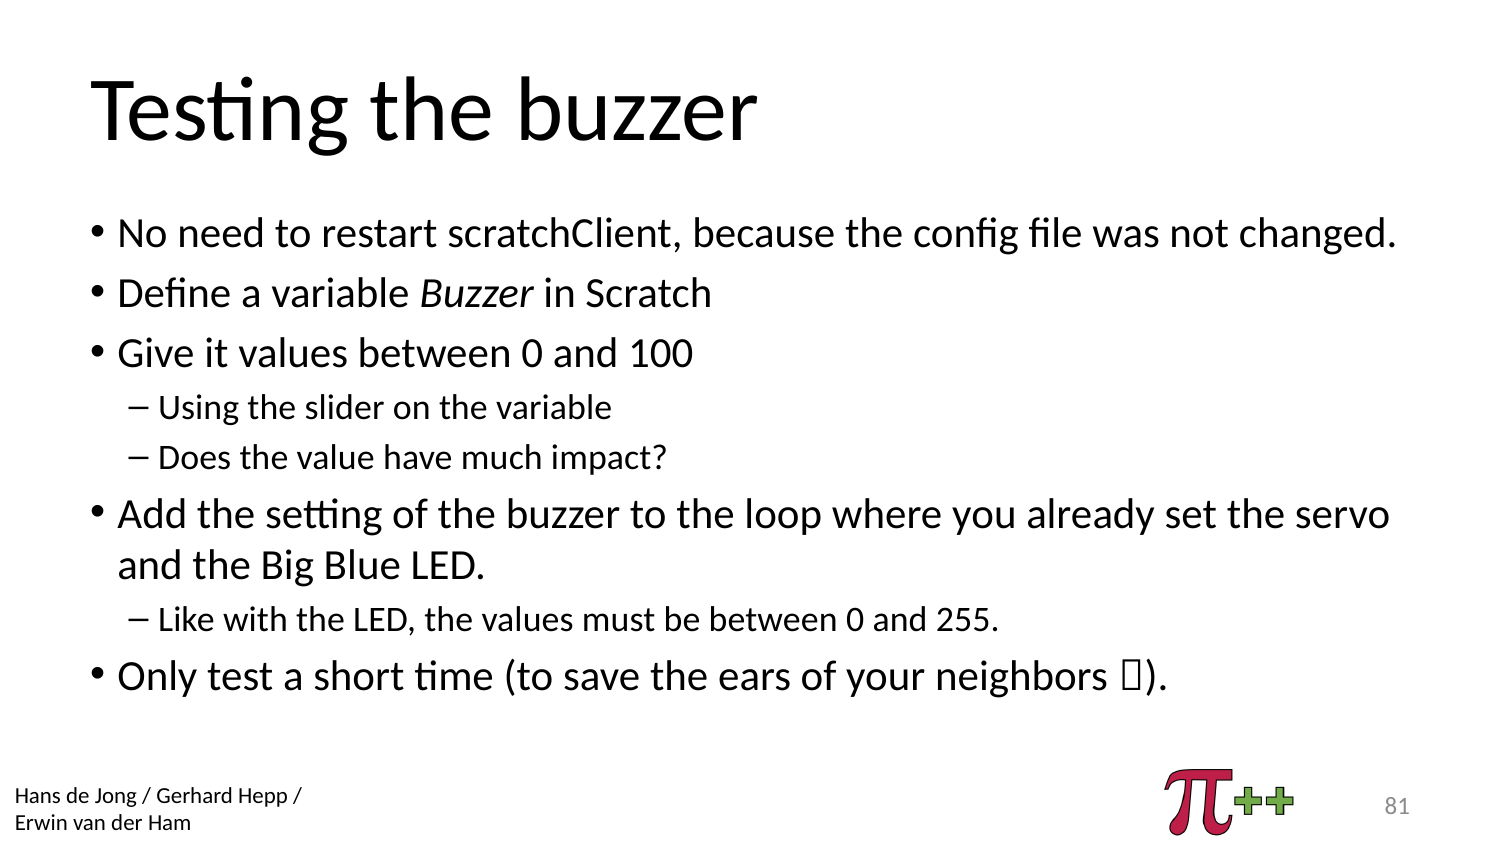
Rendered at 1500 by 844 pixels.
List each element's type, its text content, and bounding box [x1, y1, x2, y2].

list No need to restart scratchClient, because the config file was not changed. Define a variable Buzzer in Scratch Give it values between 0 and 100 Using the slider on the variable Does the value have much impact? Add the setting of the buzzer to the loop where you already set the servo and the Big Blue LED. Like with the LED, the values must be between 0 and 255. Only test a short time (to save the ears of your neighbors ). [75, 196, 1425, 754]
slide_number 81 [1340, 782, 1425, 827]
title Testing the buzzer [75, 33, 1425, 175]
picture [1163, 768, 1294, 836]
